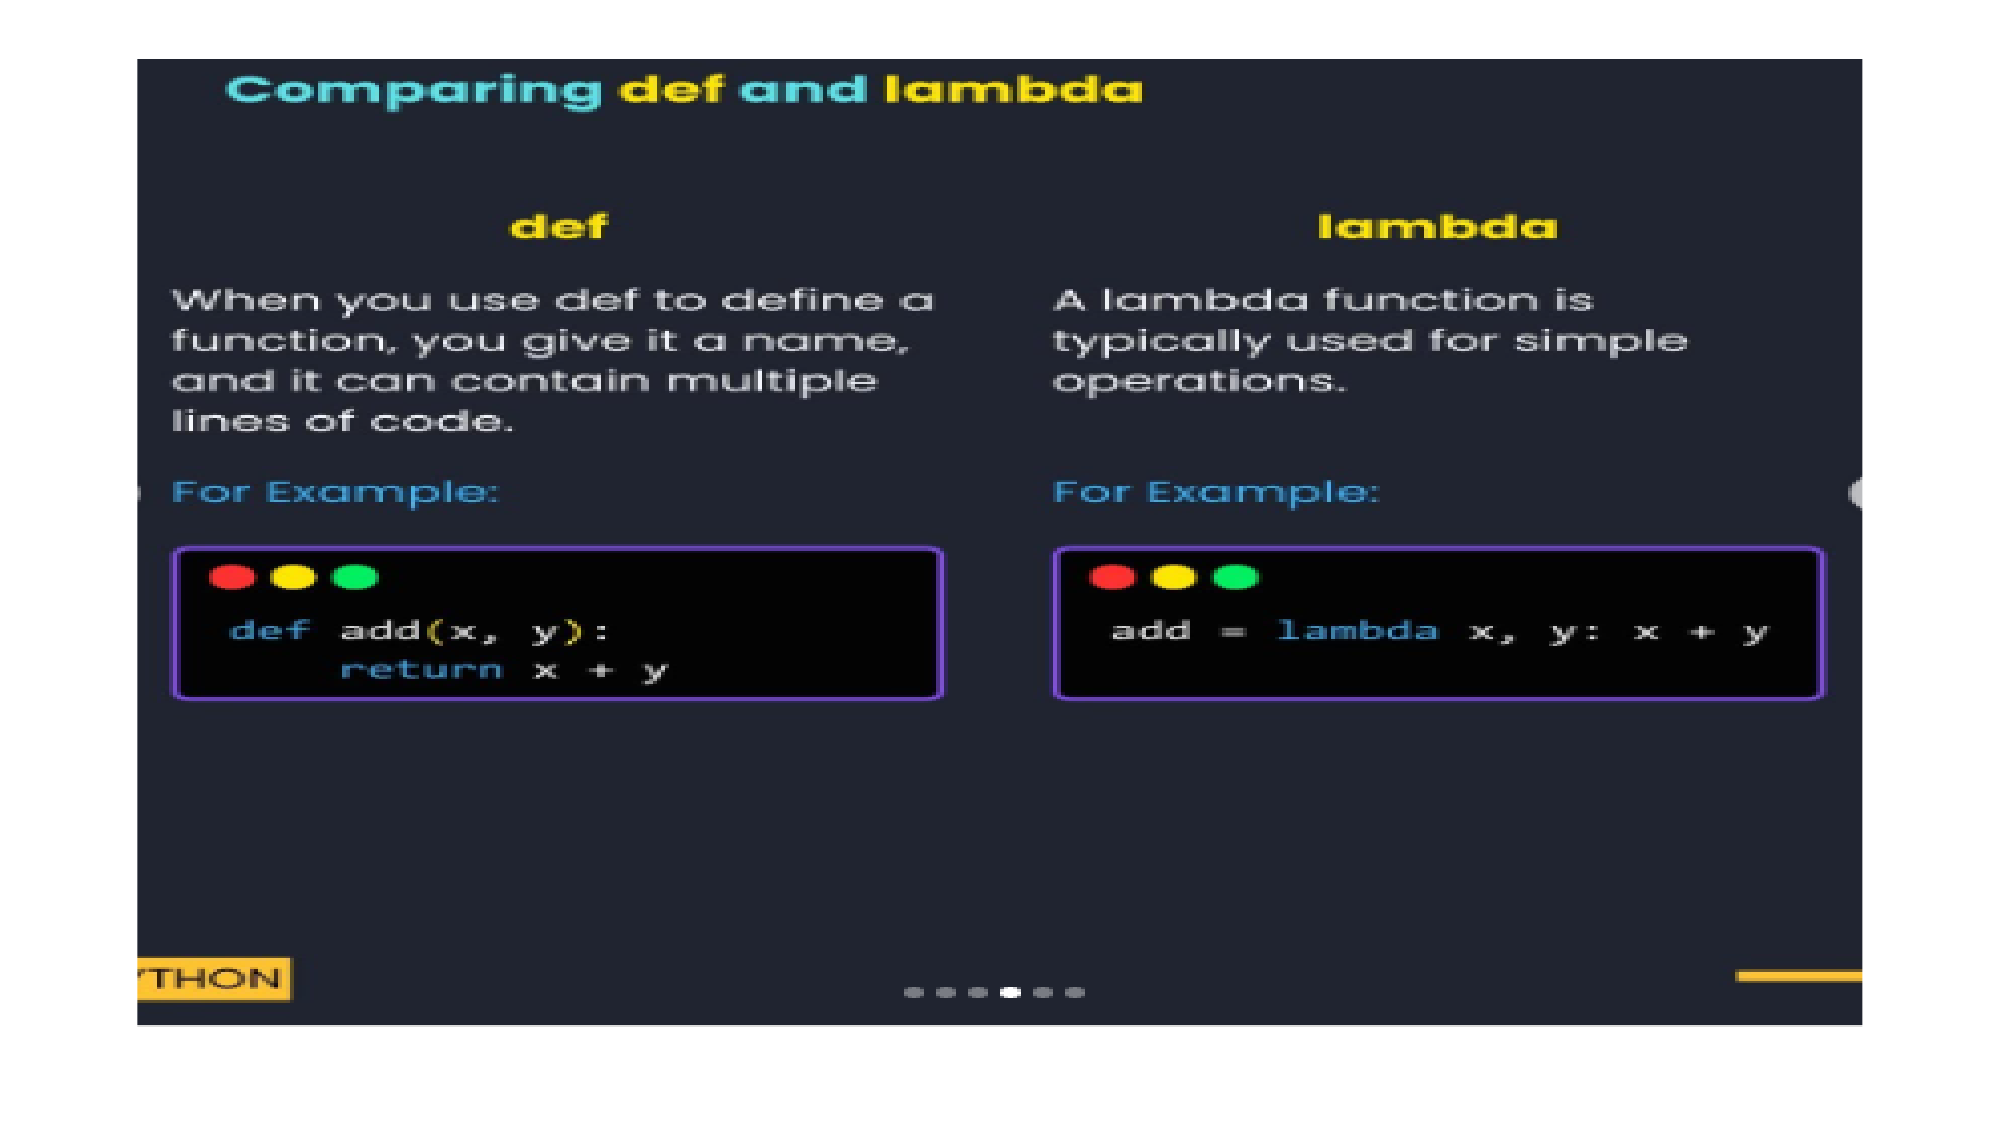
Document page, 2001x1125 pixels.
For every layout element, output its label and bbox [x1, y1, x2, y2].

picture [137, 59, 1863, 1032]
